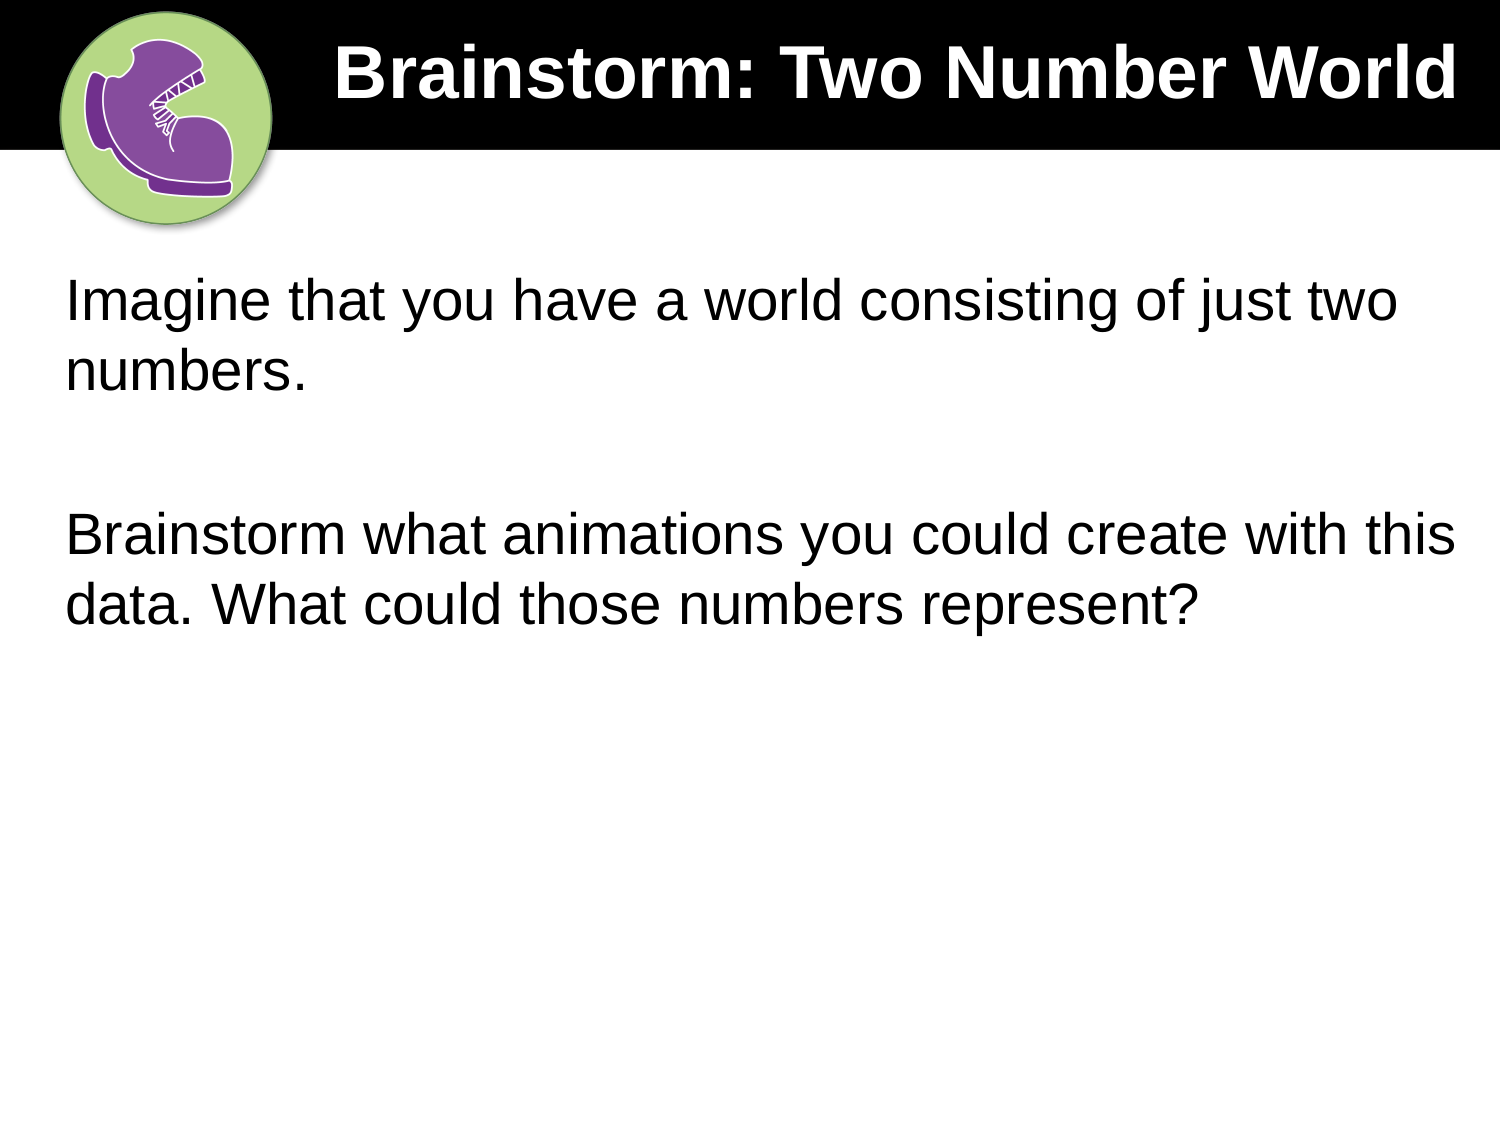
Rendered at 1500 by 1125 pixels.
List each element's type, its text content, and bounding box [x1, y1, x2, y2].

picture [50, 138, 288, 238]
list Imagine that you have a world consisting of just two numbers. Brainstorm what animations you could create with this data. What could those numbers represent? [50, 254, 1475, 998]
title Brainstorm: Two Number World [50, 0, 1475, 138]
